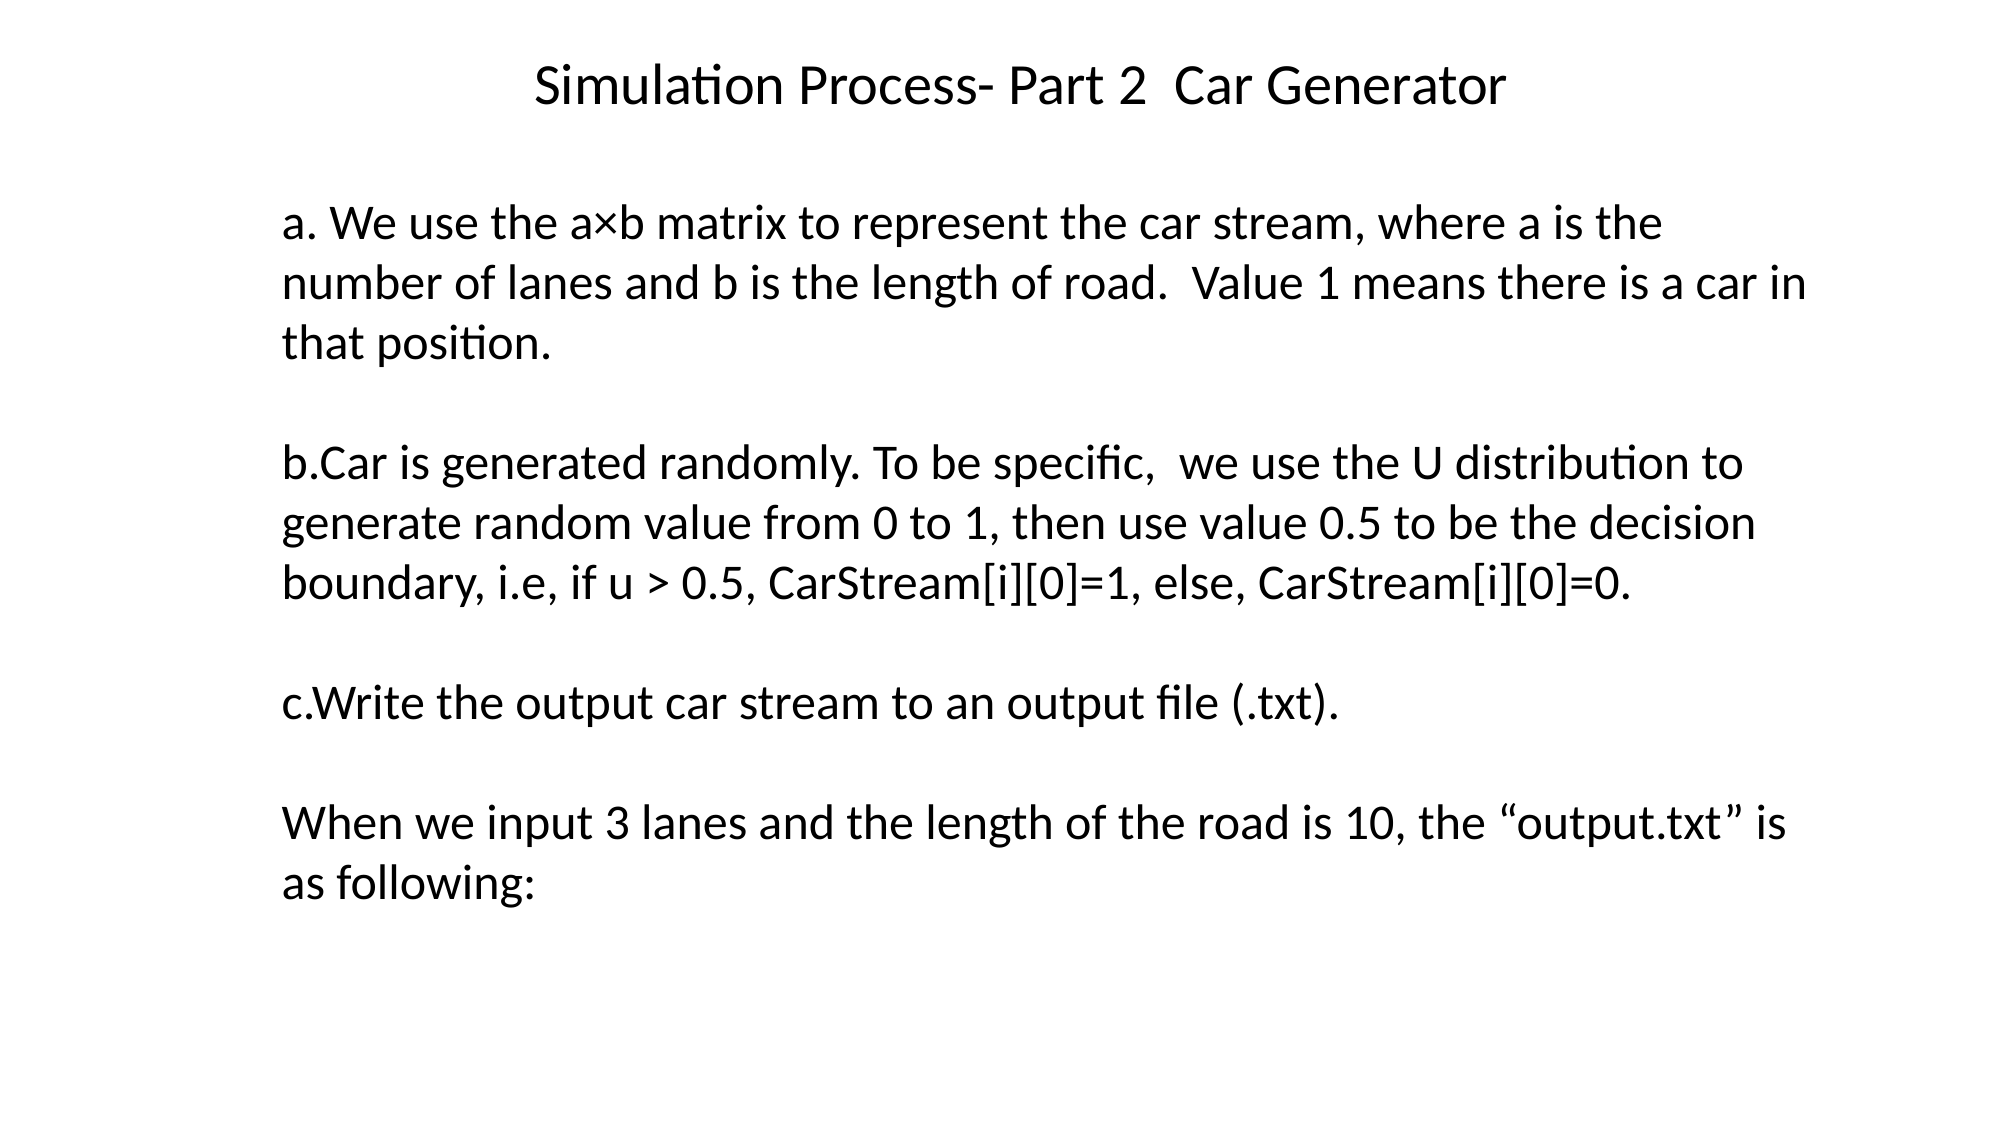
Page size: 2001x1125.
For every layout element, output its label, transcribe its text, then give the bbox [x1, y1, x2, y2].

text_box Simulation Process- Part 2 Car Generator [424, 39, 1605, 125]
text_box a. We use the a×b matrix to represent the car stream, where a is the number of lanes and b is the length of road. Value 1 means there is a car in that position. b.Car is generated randomly. To be specific, we use the U distribution to generate random value from 0 to 1, then use value 0.5 to be the decision boundary, i.e, if u > 0.5, CarStream[i][0]=1, else, CarStream[i][0]=0. c.Write the output car stream to an output file (.txt). When we input 3 lanes and the length of the road is 10, the “output.txt” is as following: [249, 174, 1826, 1030]
